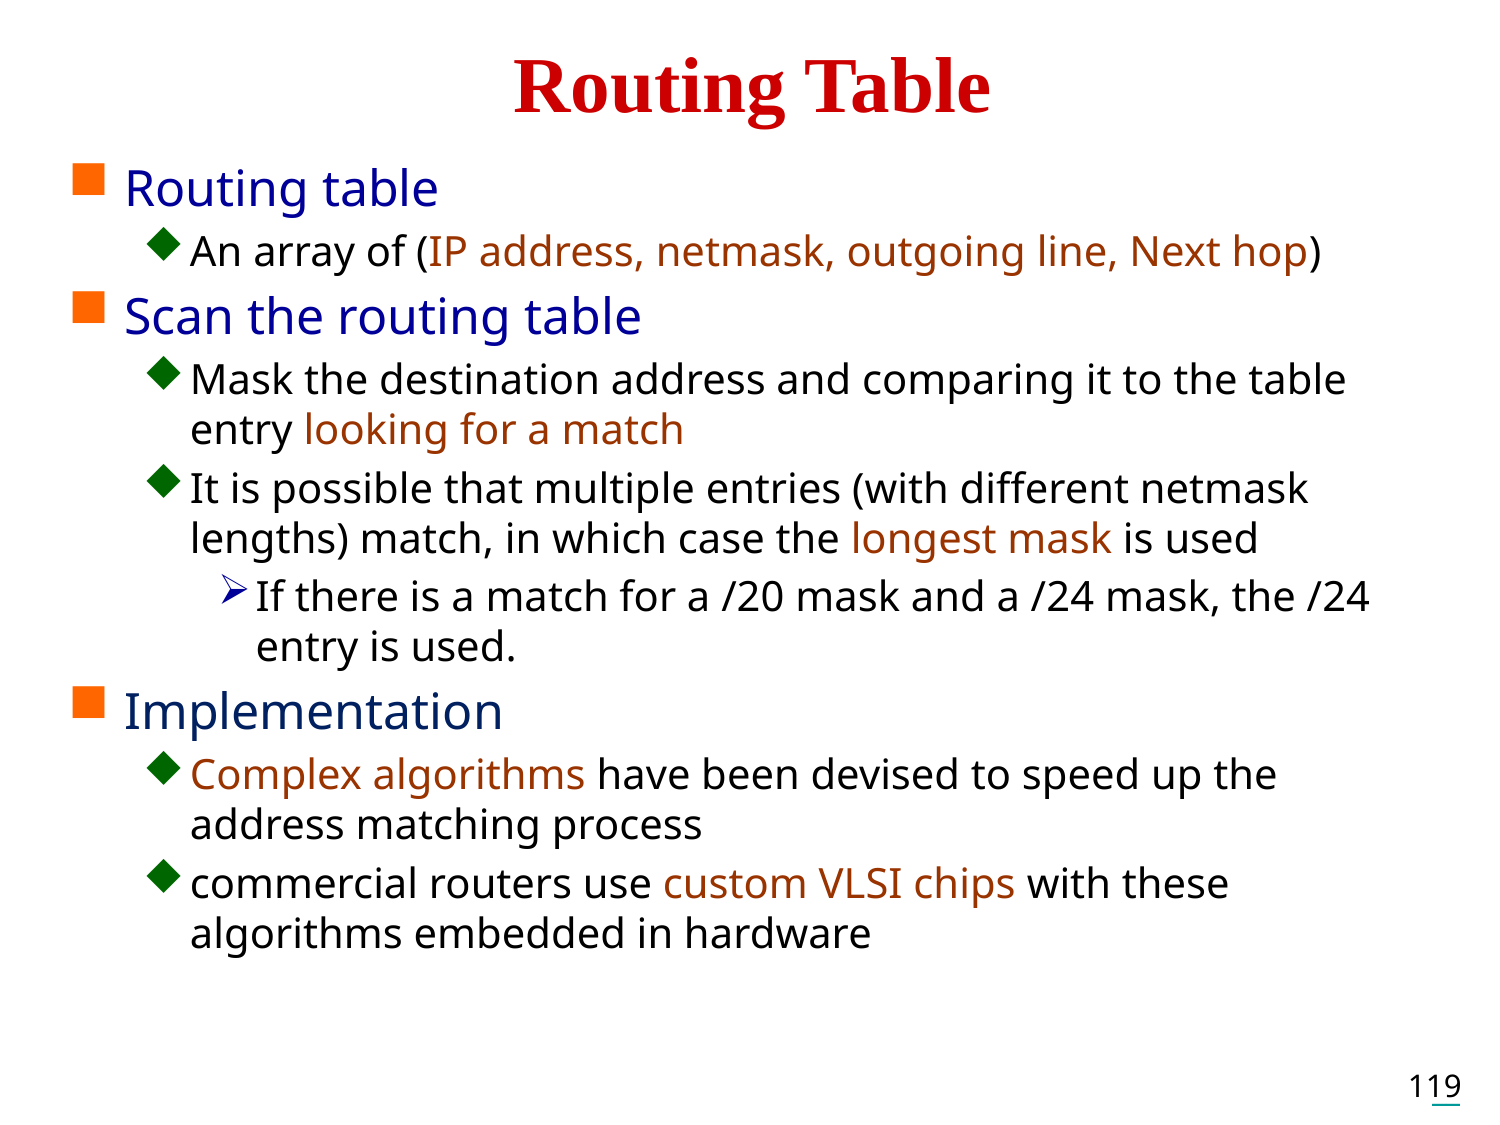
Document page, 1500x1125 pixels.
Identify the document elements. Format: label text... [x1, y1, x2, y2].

list Routing table An array of (IP address, netmask, outgoing line, Next hop) Scan the routing table Mask the destination address and comparing it to the table entry looking for a match It is possible that multiple entries (with different netmask lengths) match, in which case the longest mask is used If there is a match for a /20 mask and a /24 mask, the /24 entry is used. Implementation Complex algorithms have been devised to speed up the address matching process commercial routers use custom VLSI chips with these algorithms embedded in hardware [52, 148, 1448, 1125]
title Routing Table [100, 26, 1405, 136]
